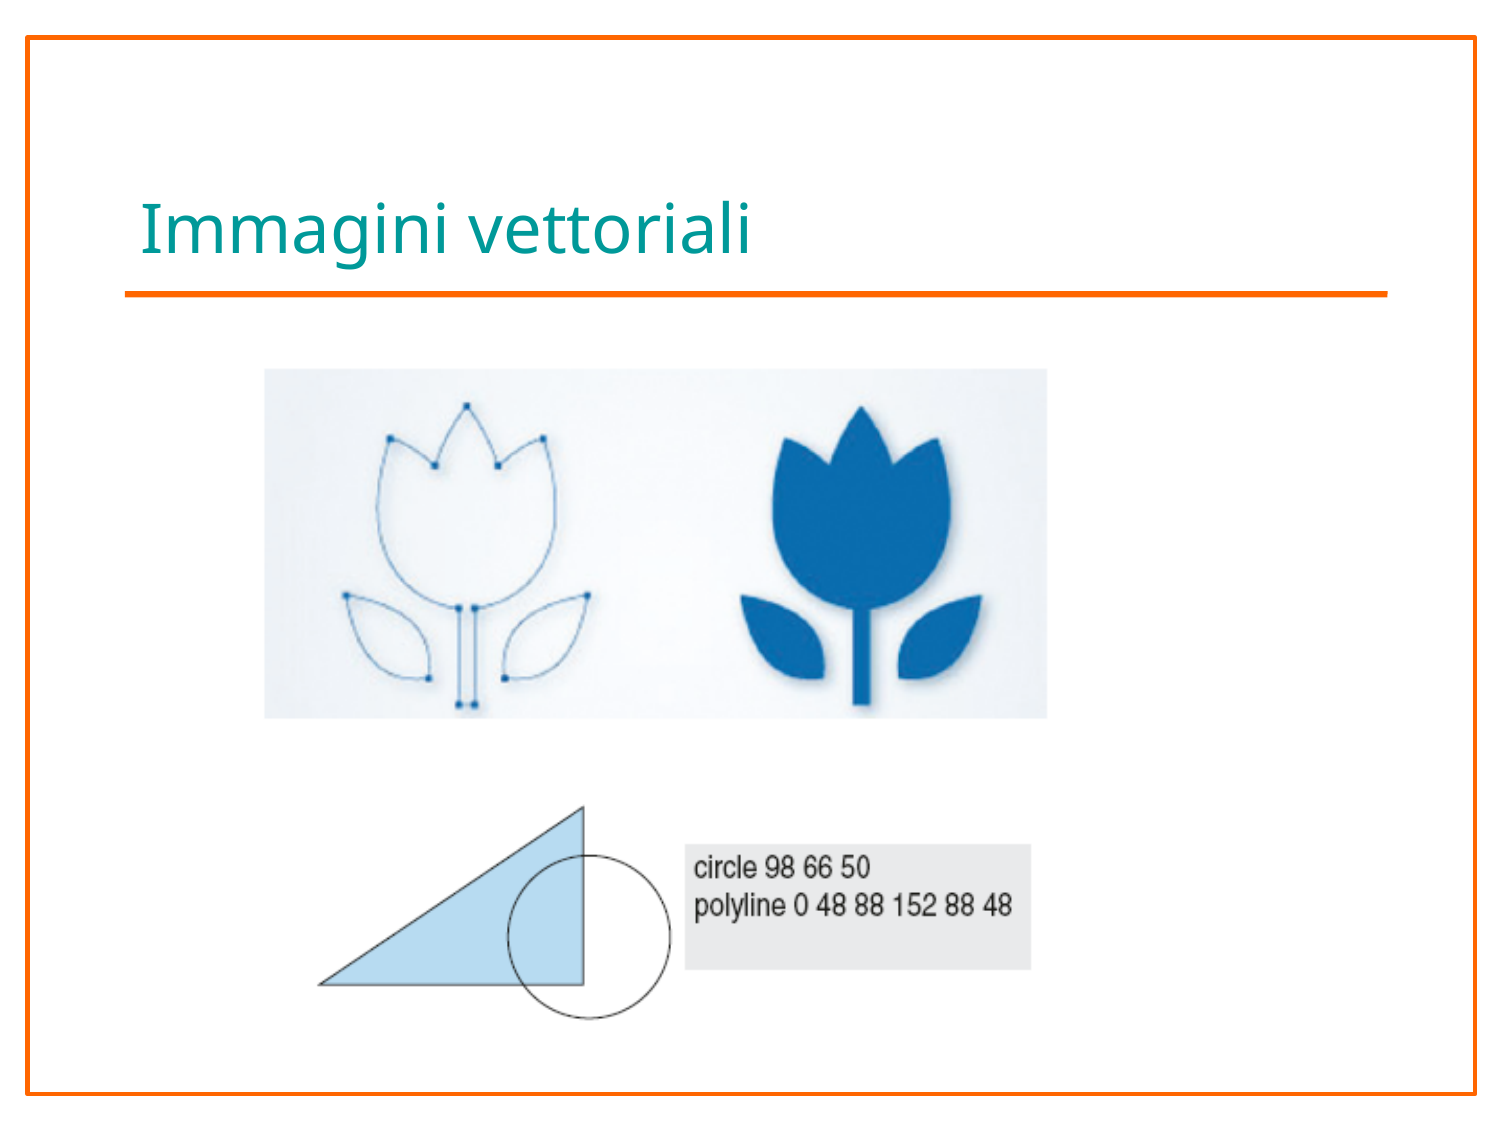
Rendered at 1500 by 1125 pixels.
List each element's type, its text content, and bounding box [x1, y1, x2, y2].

picture [241, 337, 1081, 740]
title Immagini vettoriali [125, 87, 1388, 275]
picture [288, 751, 1105, 1071]
